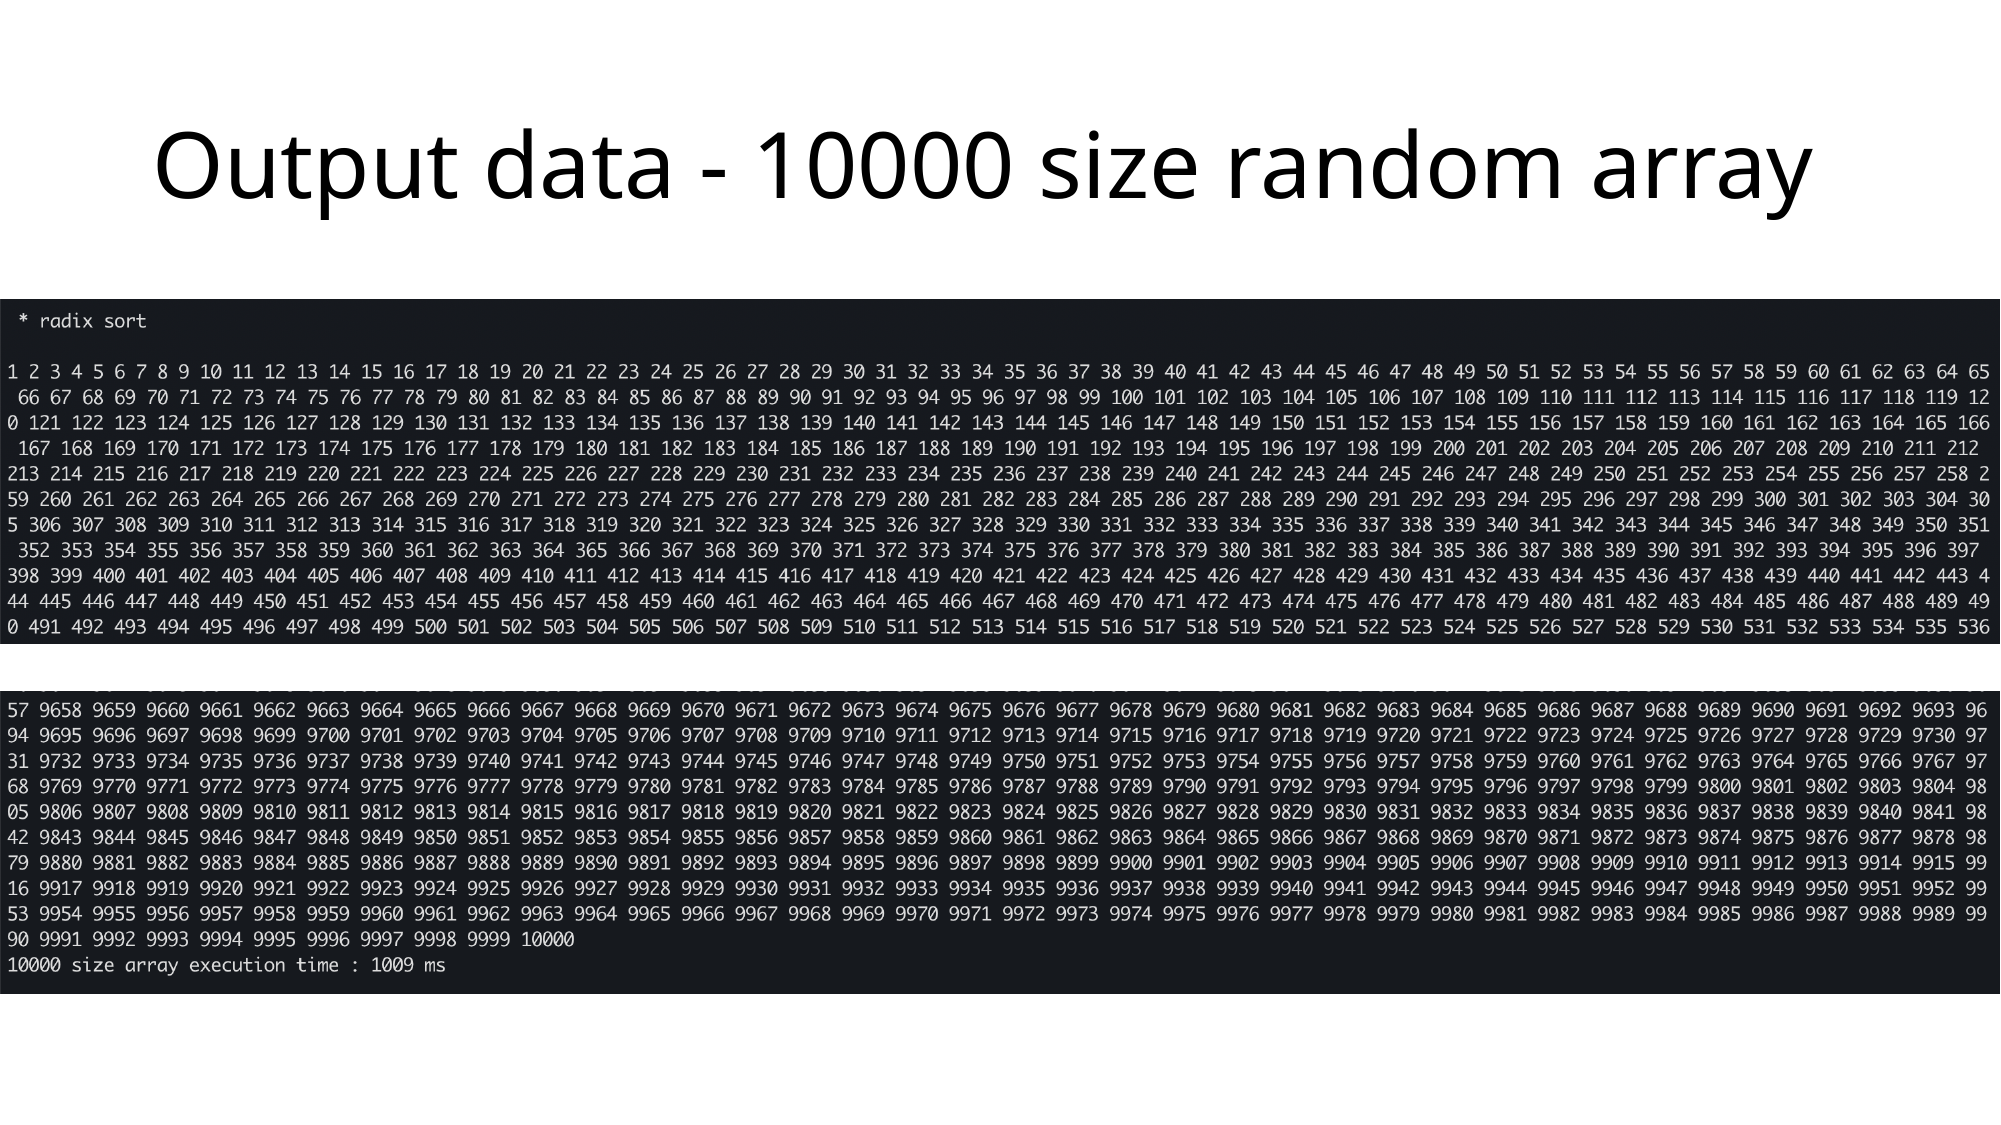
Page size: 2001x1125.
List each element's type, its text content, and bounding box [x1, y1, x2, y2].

picture [0, 691, 2000, 994]
title Output data - 10000 size random array [137, 59, 1863, 278]
picture [0, 299, 2000, 644]
